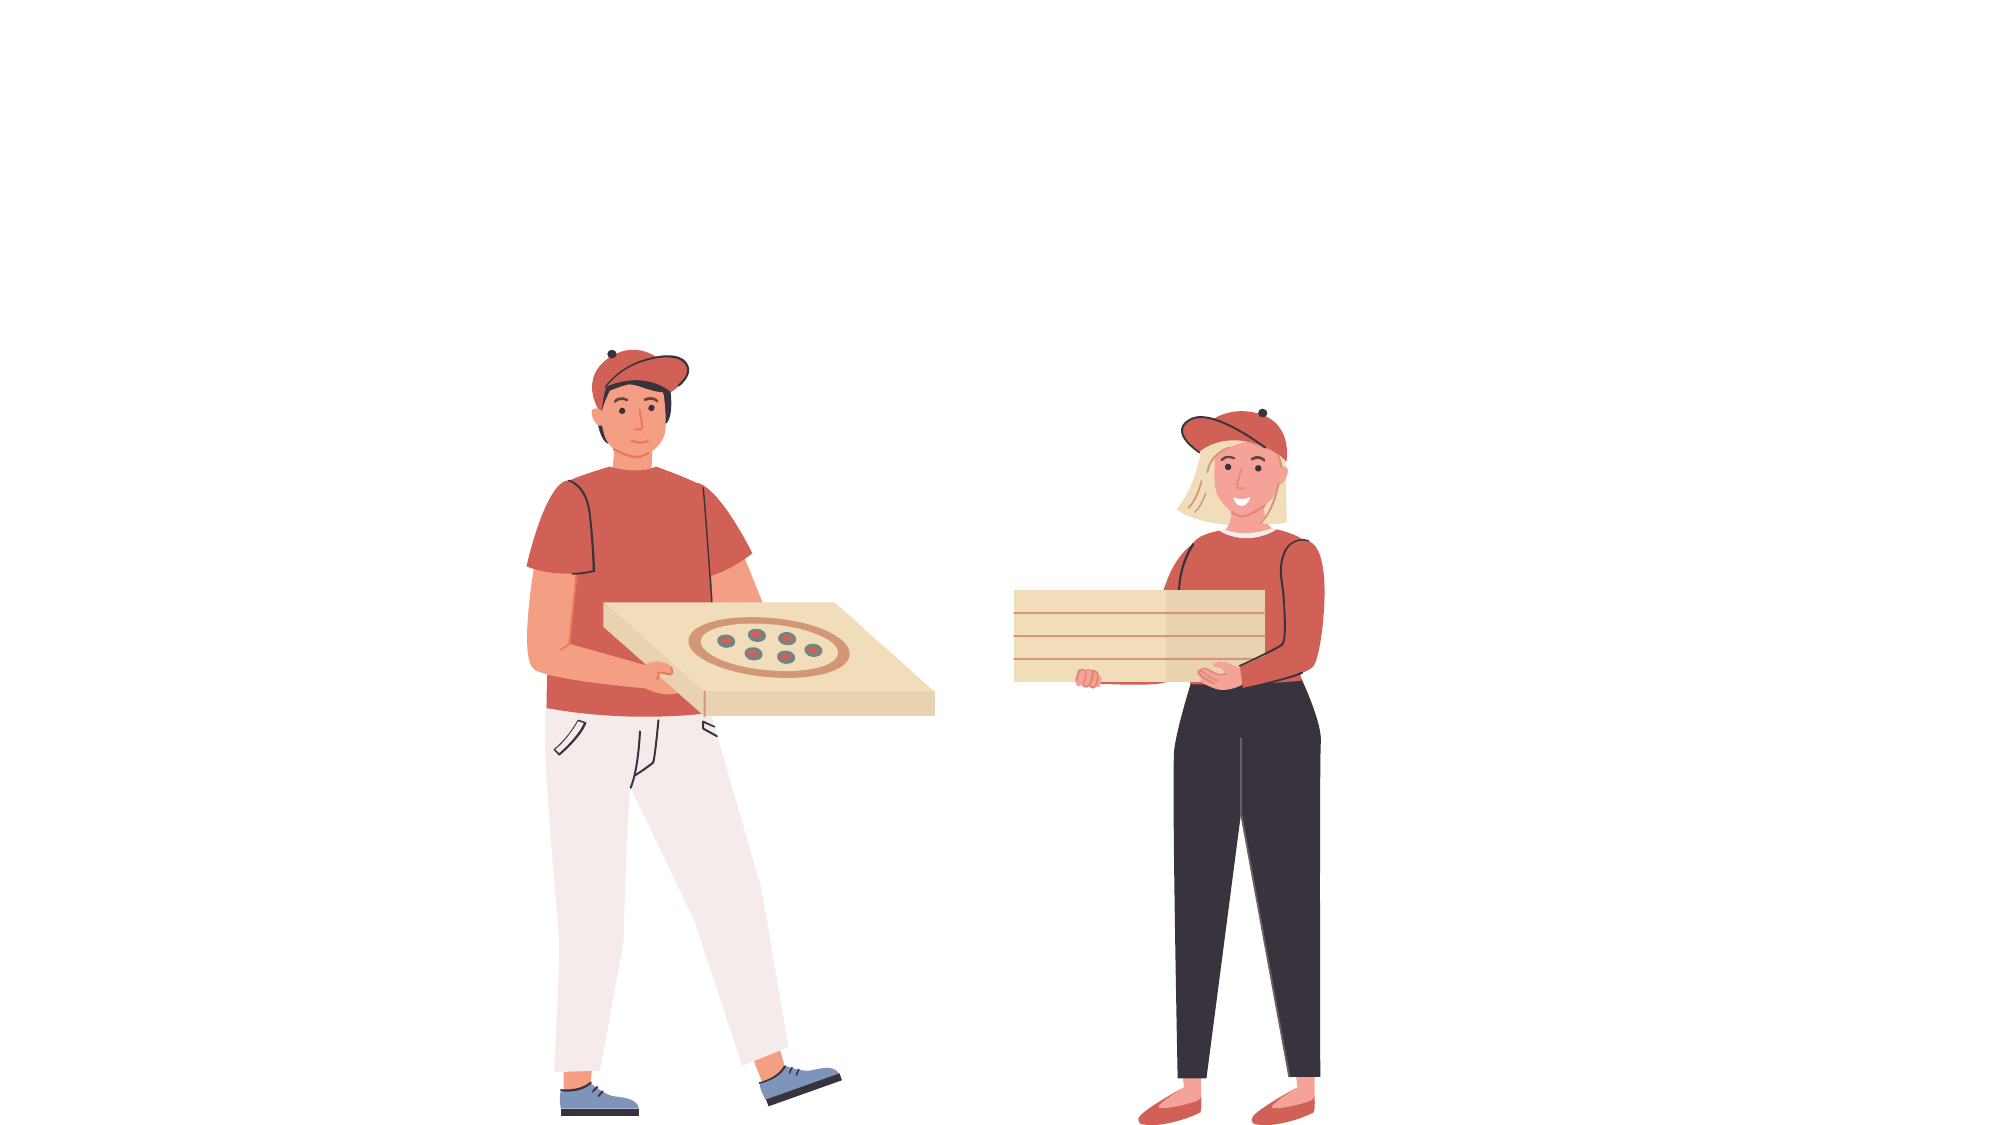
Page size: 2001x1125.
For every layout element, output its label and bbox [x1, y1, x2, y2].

text_box [526, 349, 1325, 1125]
